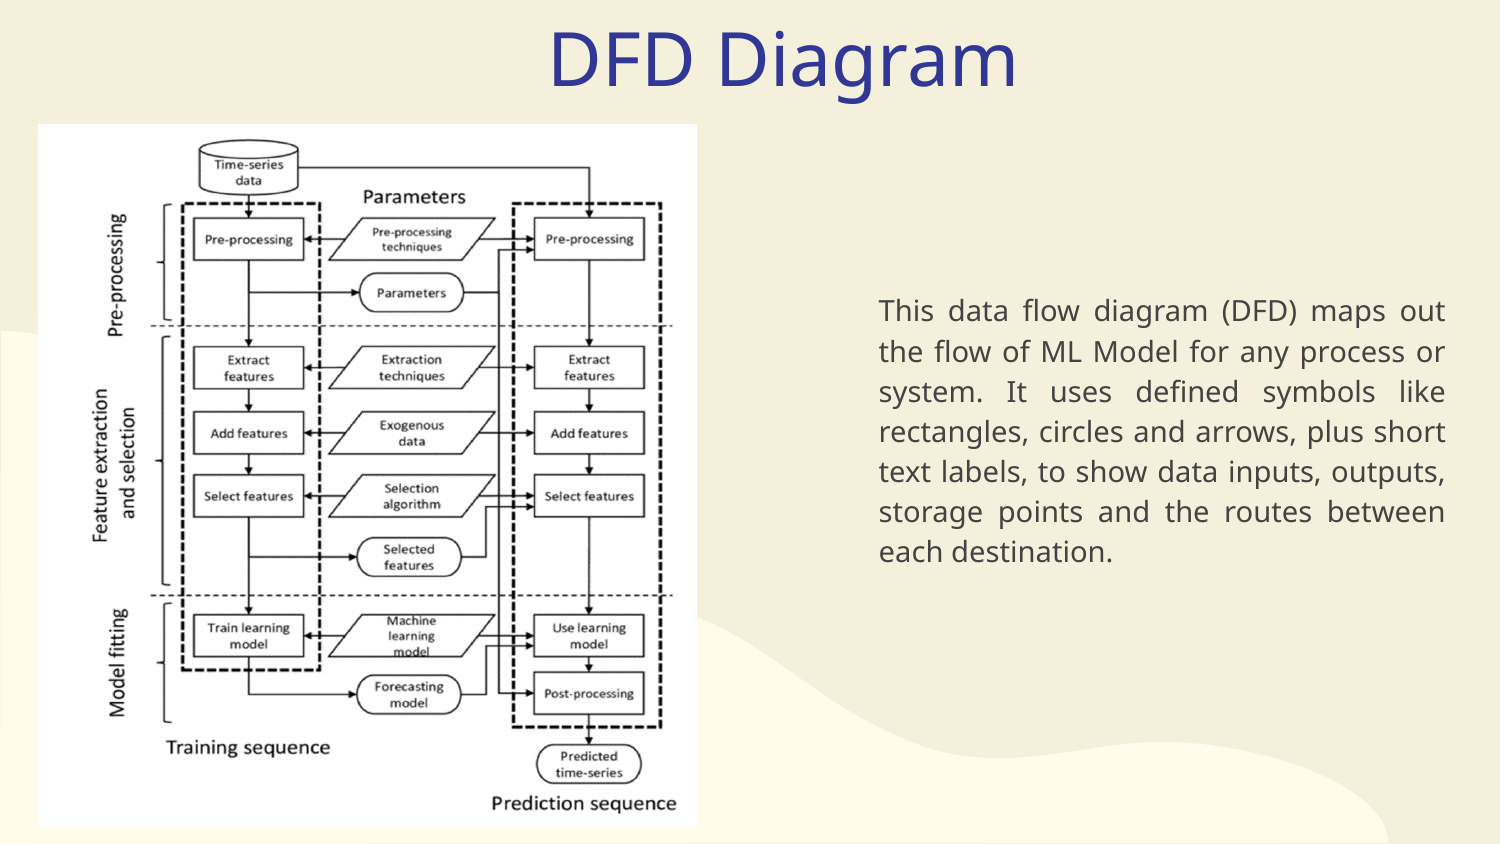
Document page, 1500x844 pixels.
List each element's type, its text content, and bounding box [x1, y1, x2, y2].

title DFD Diagram [0, 0, 1490, 114]
subtitle This data flow diagram (DFD) maps out the flow of ML Model for any process or system. It uses defined symbols like rectangles, circles and arrows, plus short text labels, to show data inputs, outputs, storage points and the routes between each destination. [788, 272, 1462, 844]
picture [38, 124, 697, 827]
